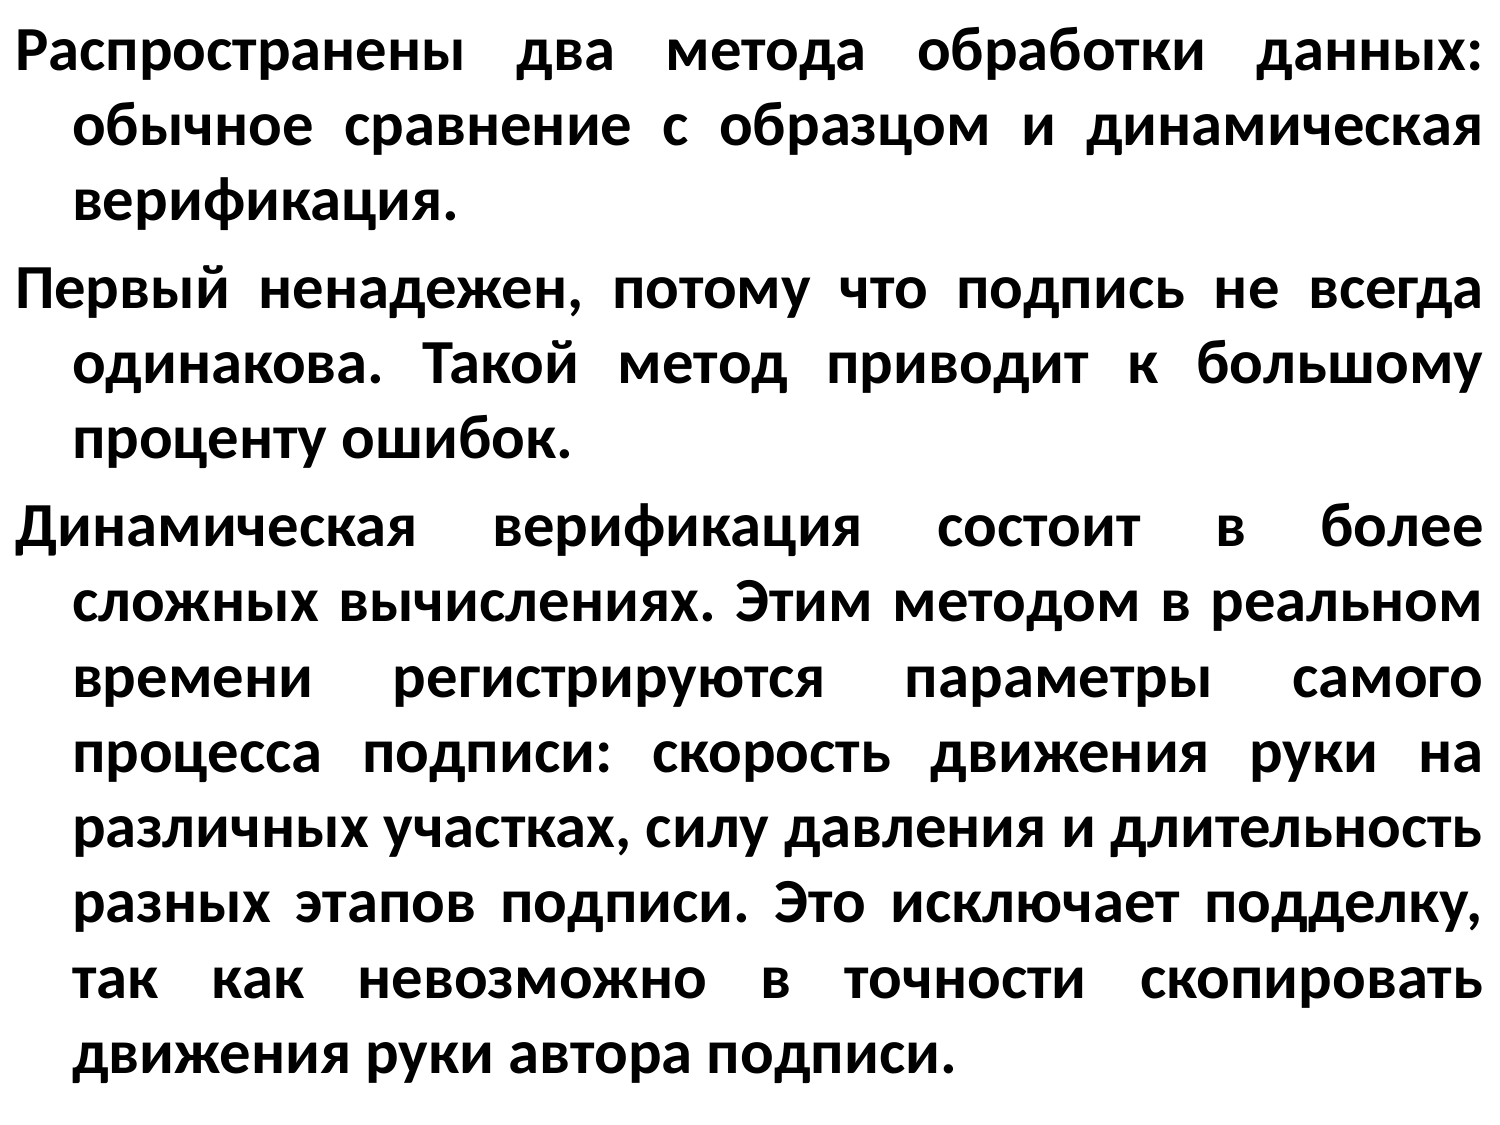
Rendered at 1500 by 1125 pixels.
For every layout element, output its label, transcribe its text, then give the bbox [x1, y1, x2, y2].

list Распространены два метода обработки данных: обычное сравнение с образцом и динамическая верификация. Первый ненадежен, потому что подпись не всегда одинакова. Такой метод приводит к большому проценту ошибок. Динамическая верификация состоит в более сложных вычислениях. Этим методом в реальном времени регистрируются параметры самого процесса подписи: скорость движения руки на различных участках, силу давления и длительность разных этапов подписи. Это исключает подделку, так как невозможно в точности скопировать движения руки автора подписи. [0, 0, 1500, 1125]
